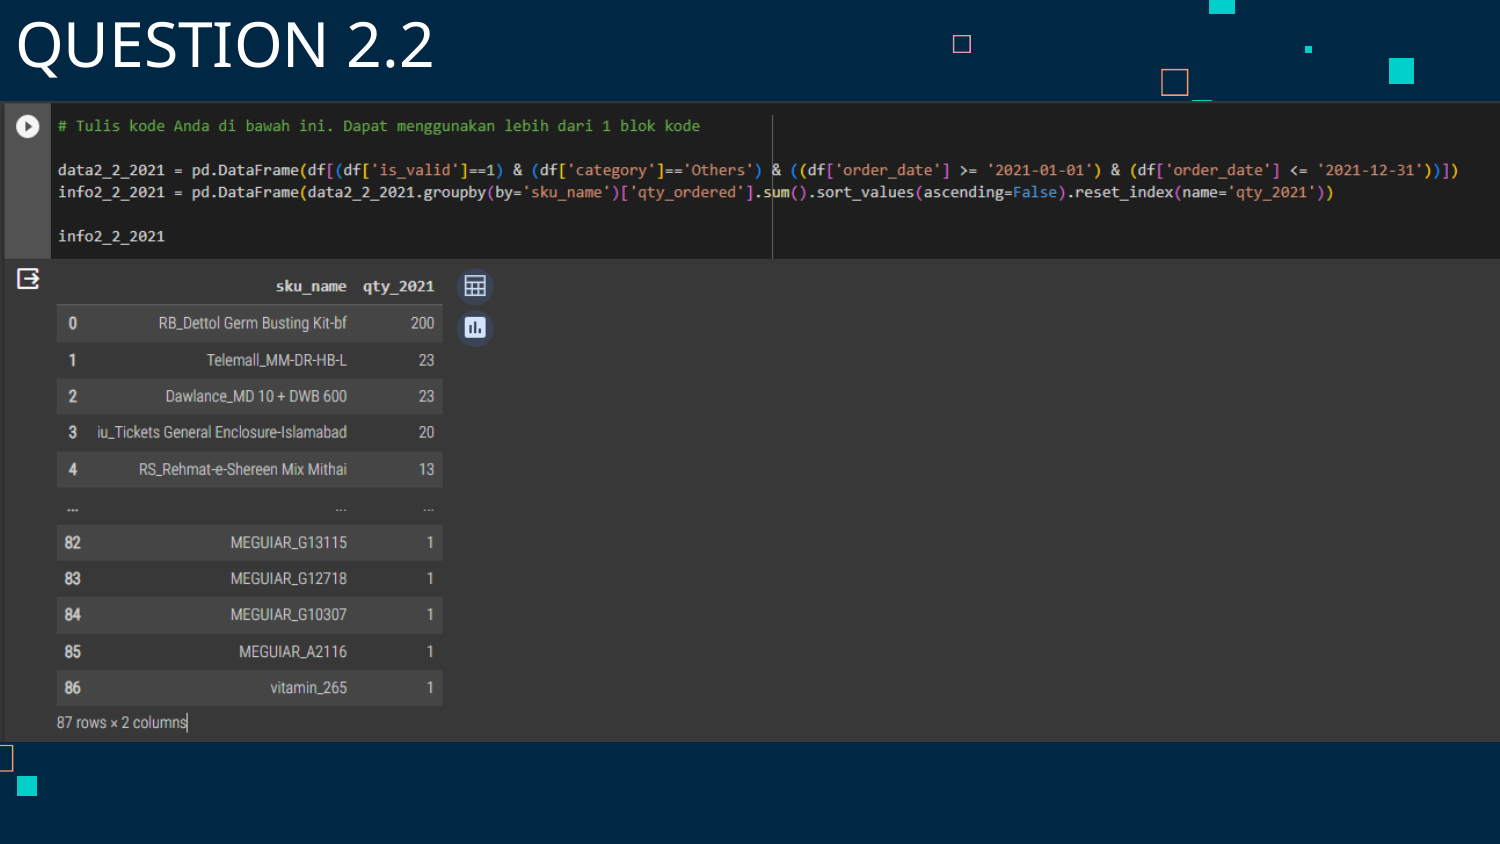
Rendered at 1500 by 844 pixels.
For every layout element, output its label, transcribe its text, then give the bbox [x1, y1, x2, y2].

title QUESTION 2.2 [0, 0, 467, 95]
picture [0, 101, 1500, 742]
